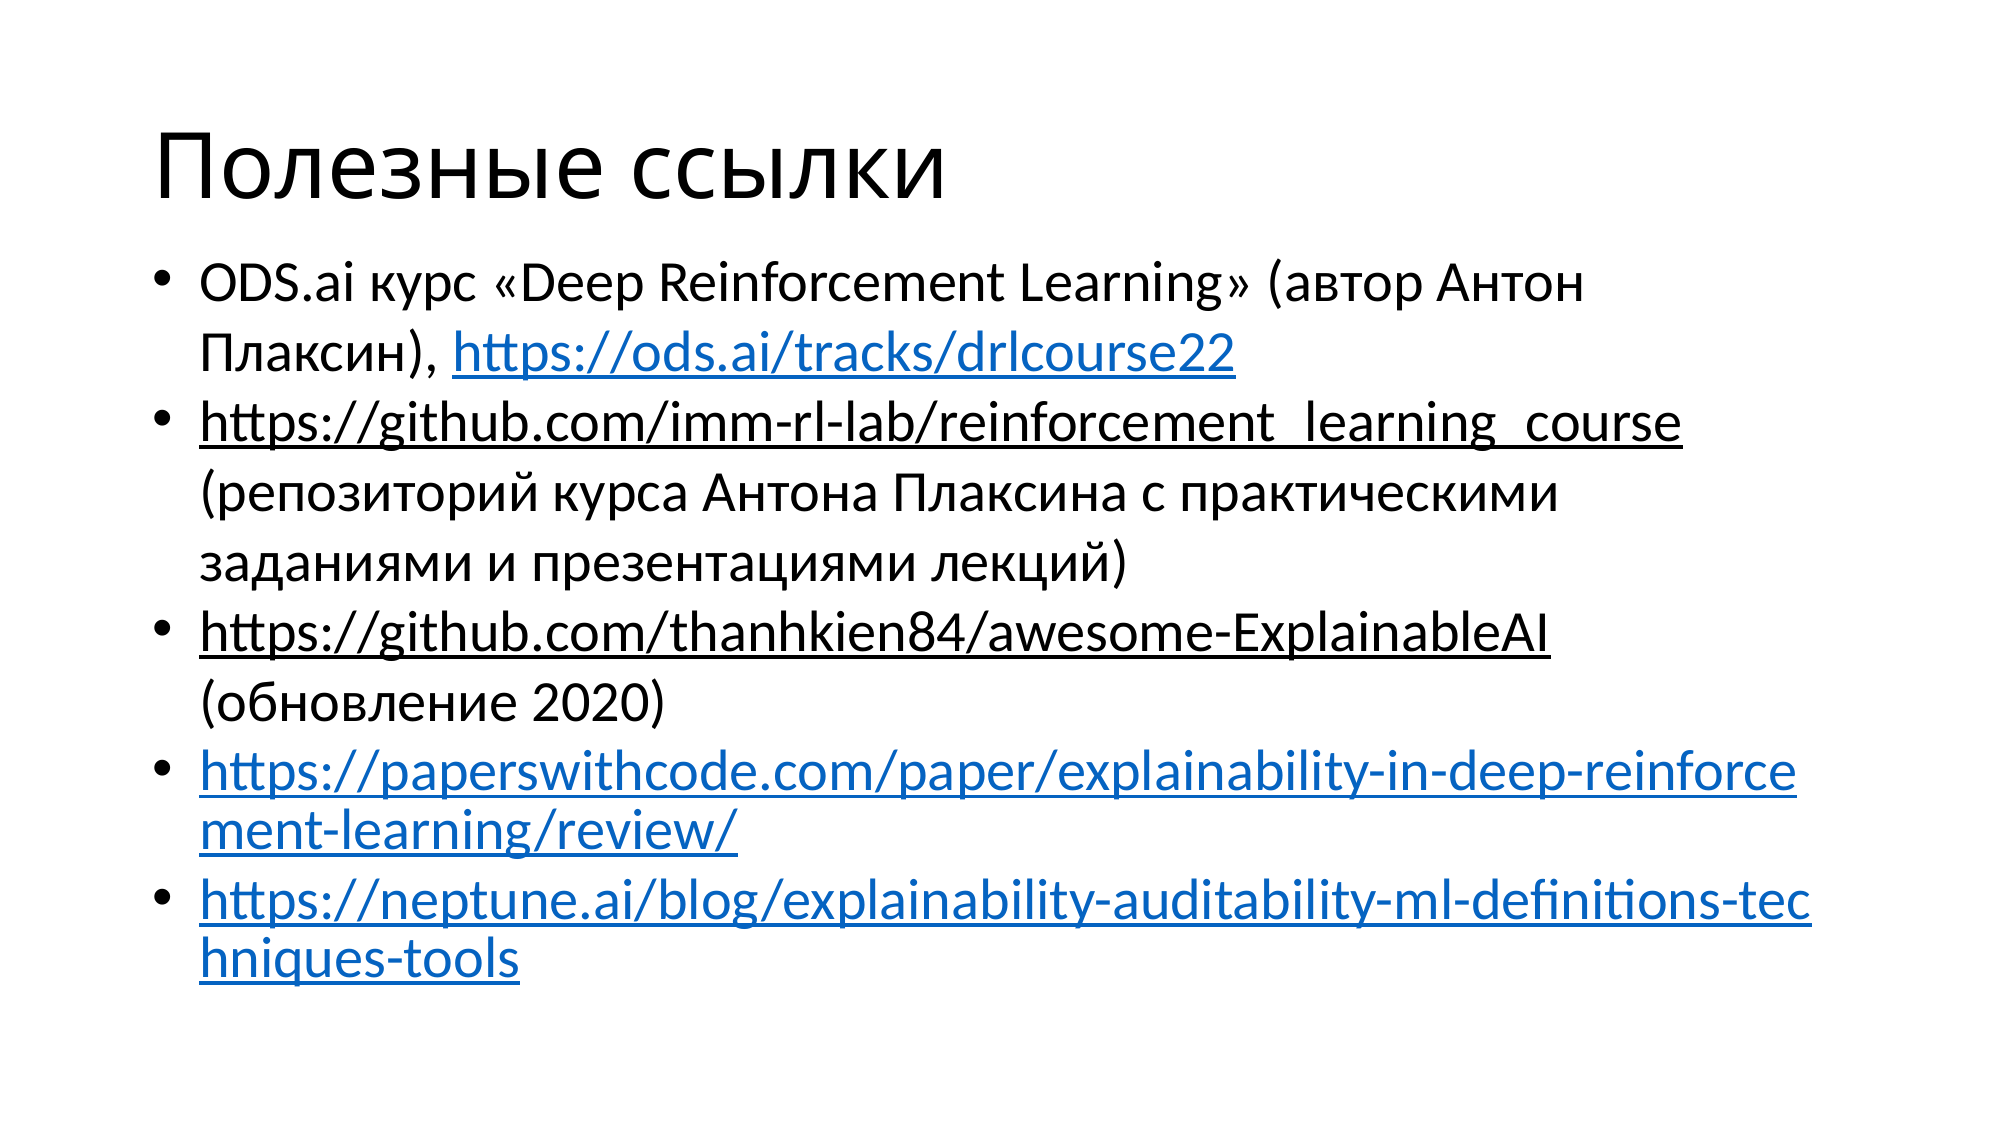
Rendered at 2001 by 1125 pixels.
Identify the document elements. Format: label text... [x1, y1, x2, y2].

title Полезные ссылки [137, 59, 1863, 278]
text_box ODS.ai курс «Deep Reinforcement Learning» (автор Антон Плаксин), https://ods.ai/tracks/drlcourse22 https://github.com/imm-rl-lab/reinforcement_learning_course (репозиторий курса Антона Плаксина с практическими заданиями и презентациями лекций) https://github.com/thanhkien84/awesome-ExplainableAI (обновление 2020) https://paperswithcode.com/paper/explainability-in-deep-reinforcement-learning/review/ https://neptune.ai/blog/explainability-auditability-ml-definitions-techniques-tools [137, 235, 1845, 880]
